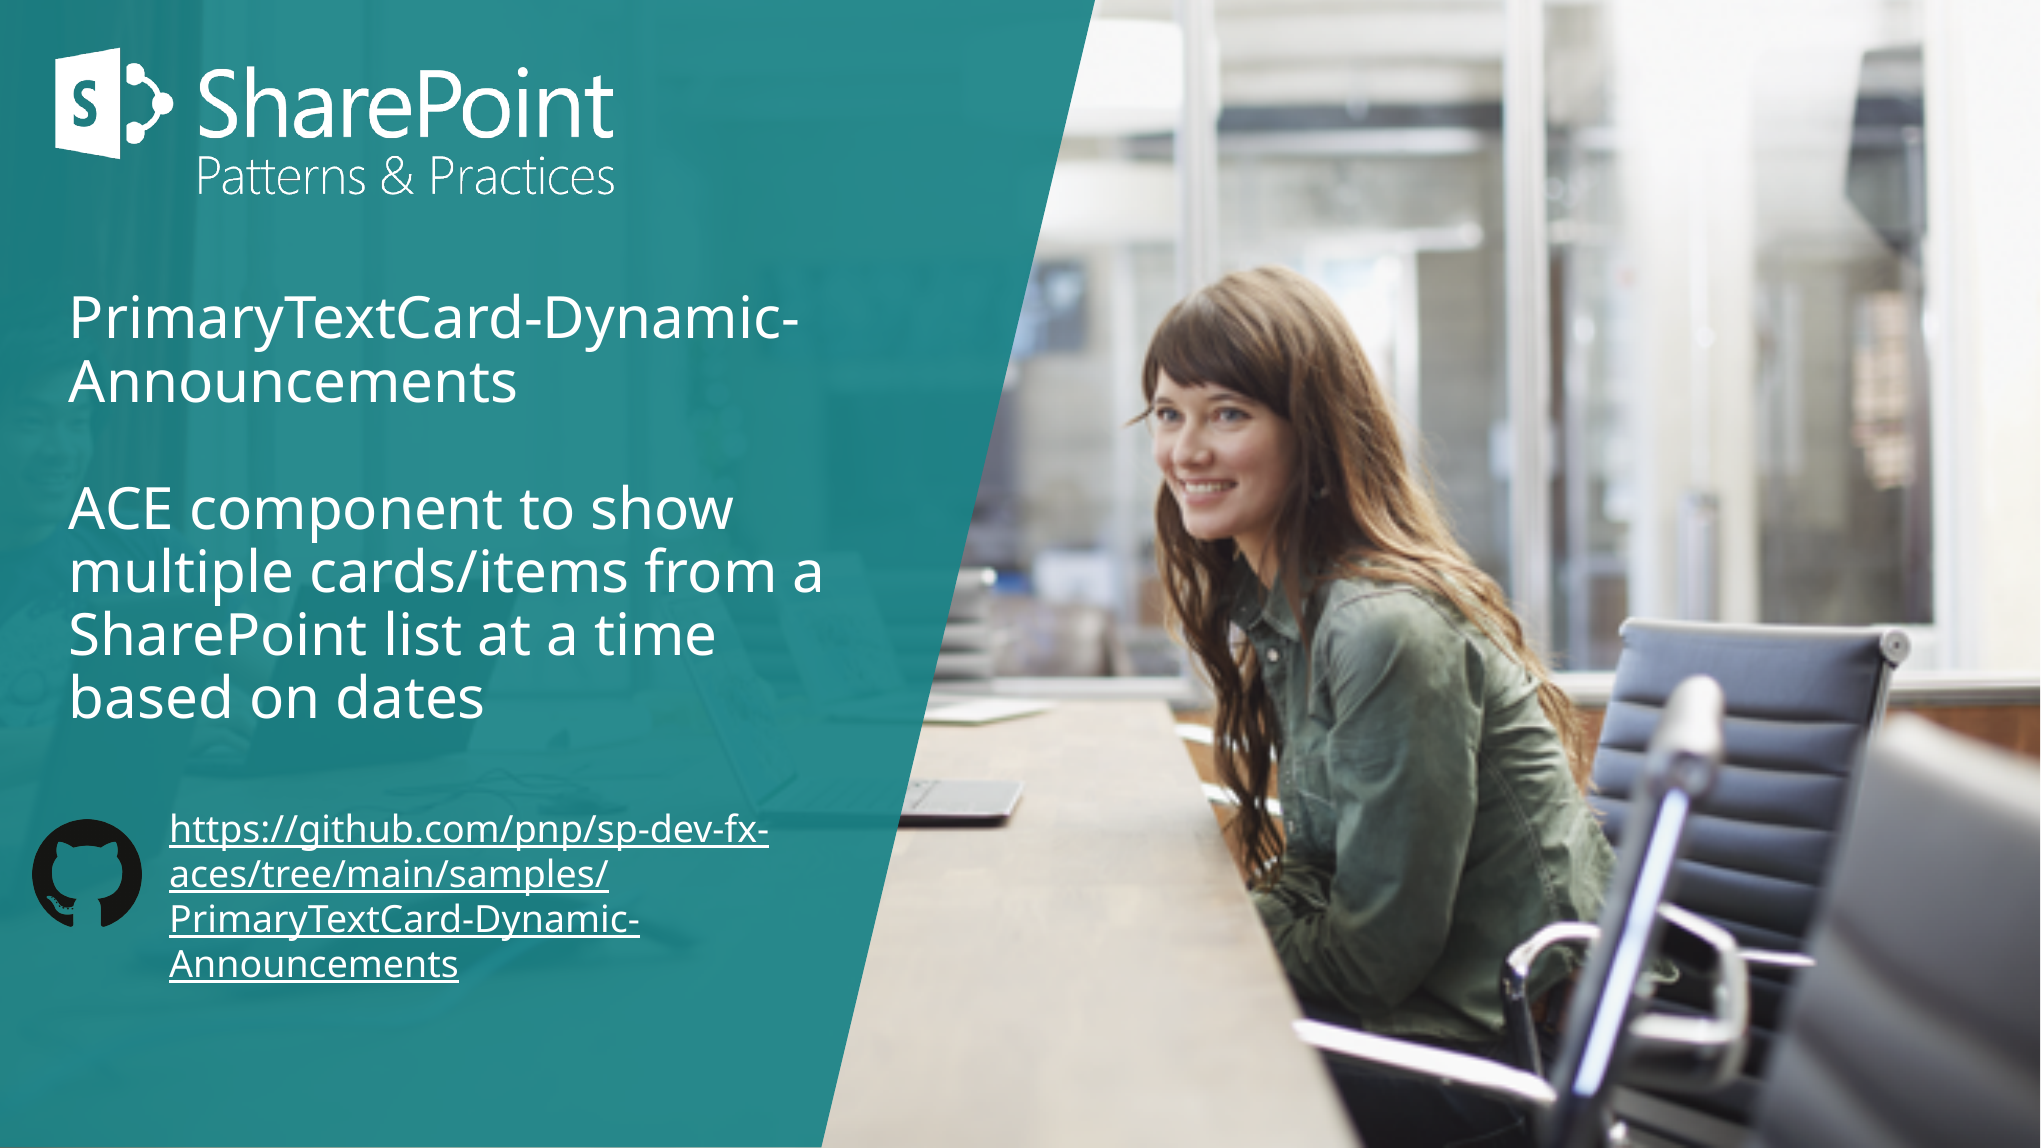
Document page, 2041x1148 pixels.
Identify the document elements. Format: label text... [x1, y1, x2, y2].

picture [822, 0, 2041, 1148]
list ACE component to show multiple cards/items from a SharePoint list at a time based on dates [45, 461, 889, 762]
title PrimaryTextCard-Dynamic-Announcements [45, 273, 1078, 649]
picture [7, 0, 660, 238]
text_box https://github.com/pnp/sp-dev-fx-aces/tree/main/samples/PrimaryTextCard-Dynamic-Announcements [154, 797, 849, 992]
picture [31, 819, 142, 927]
